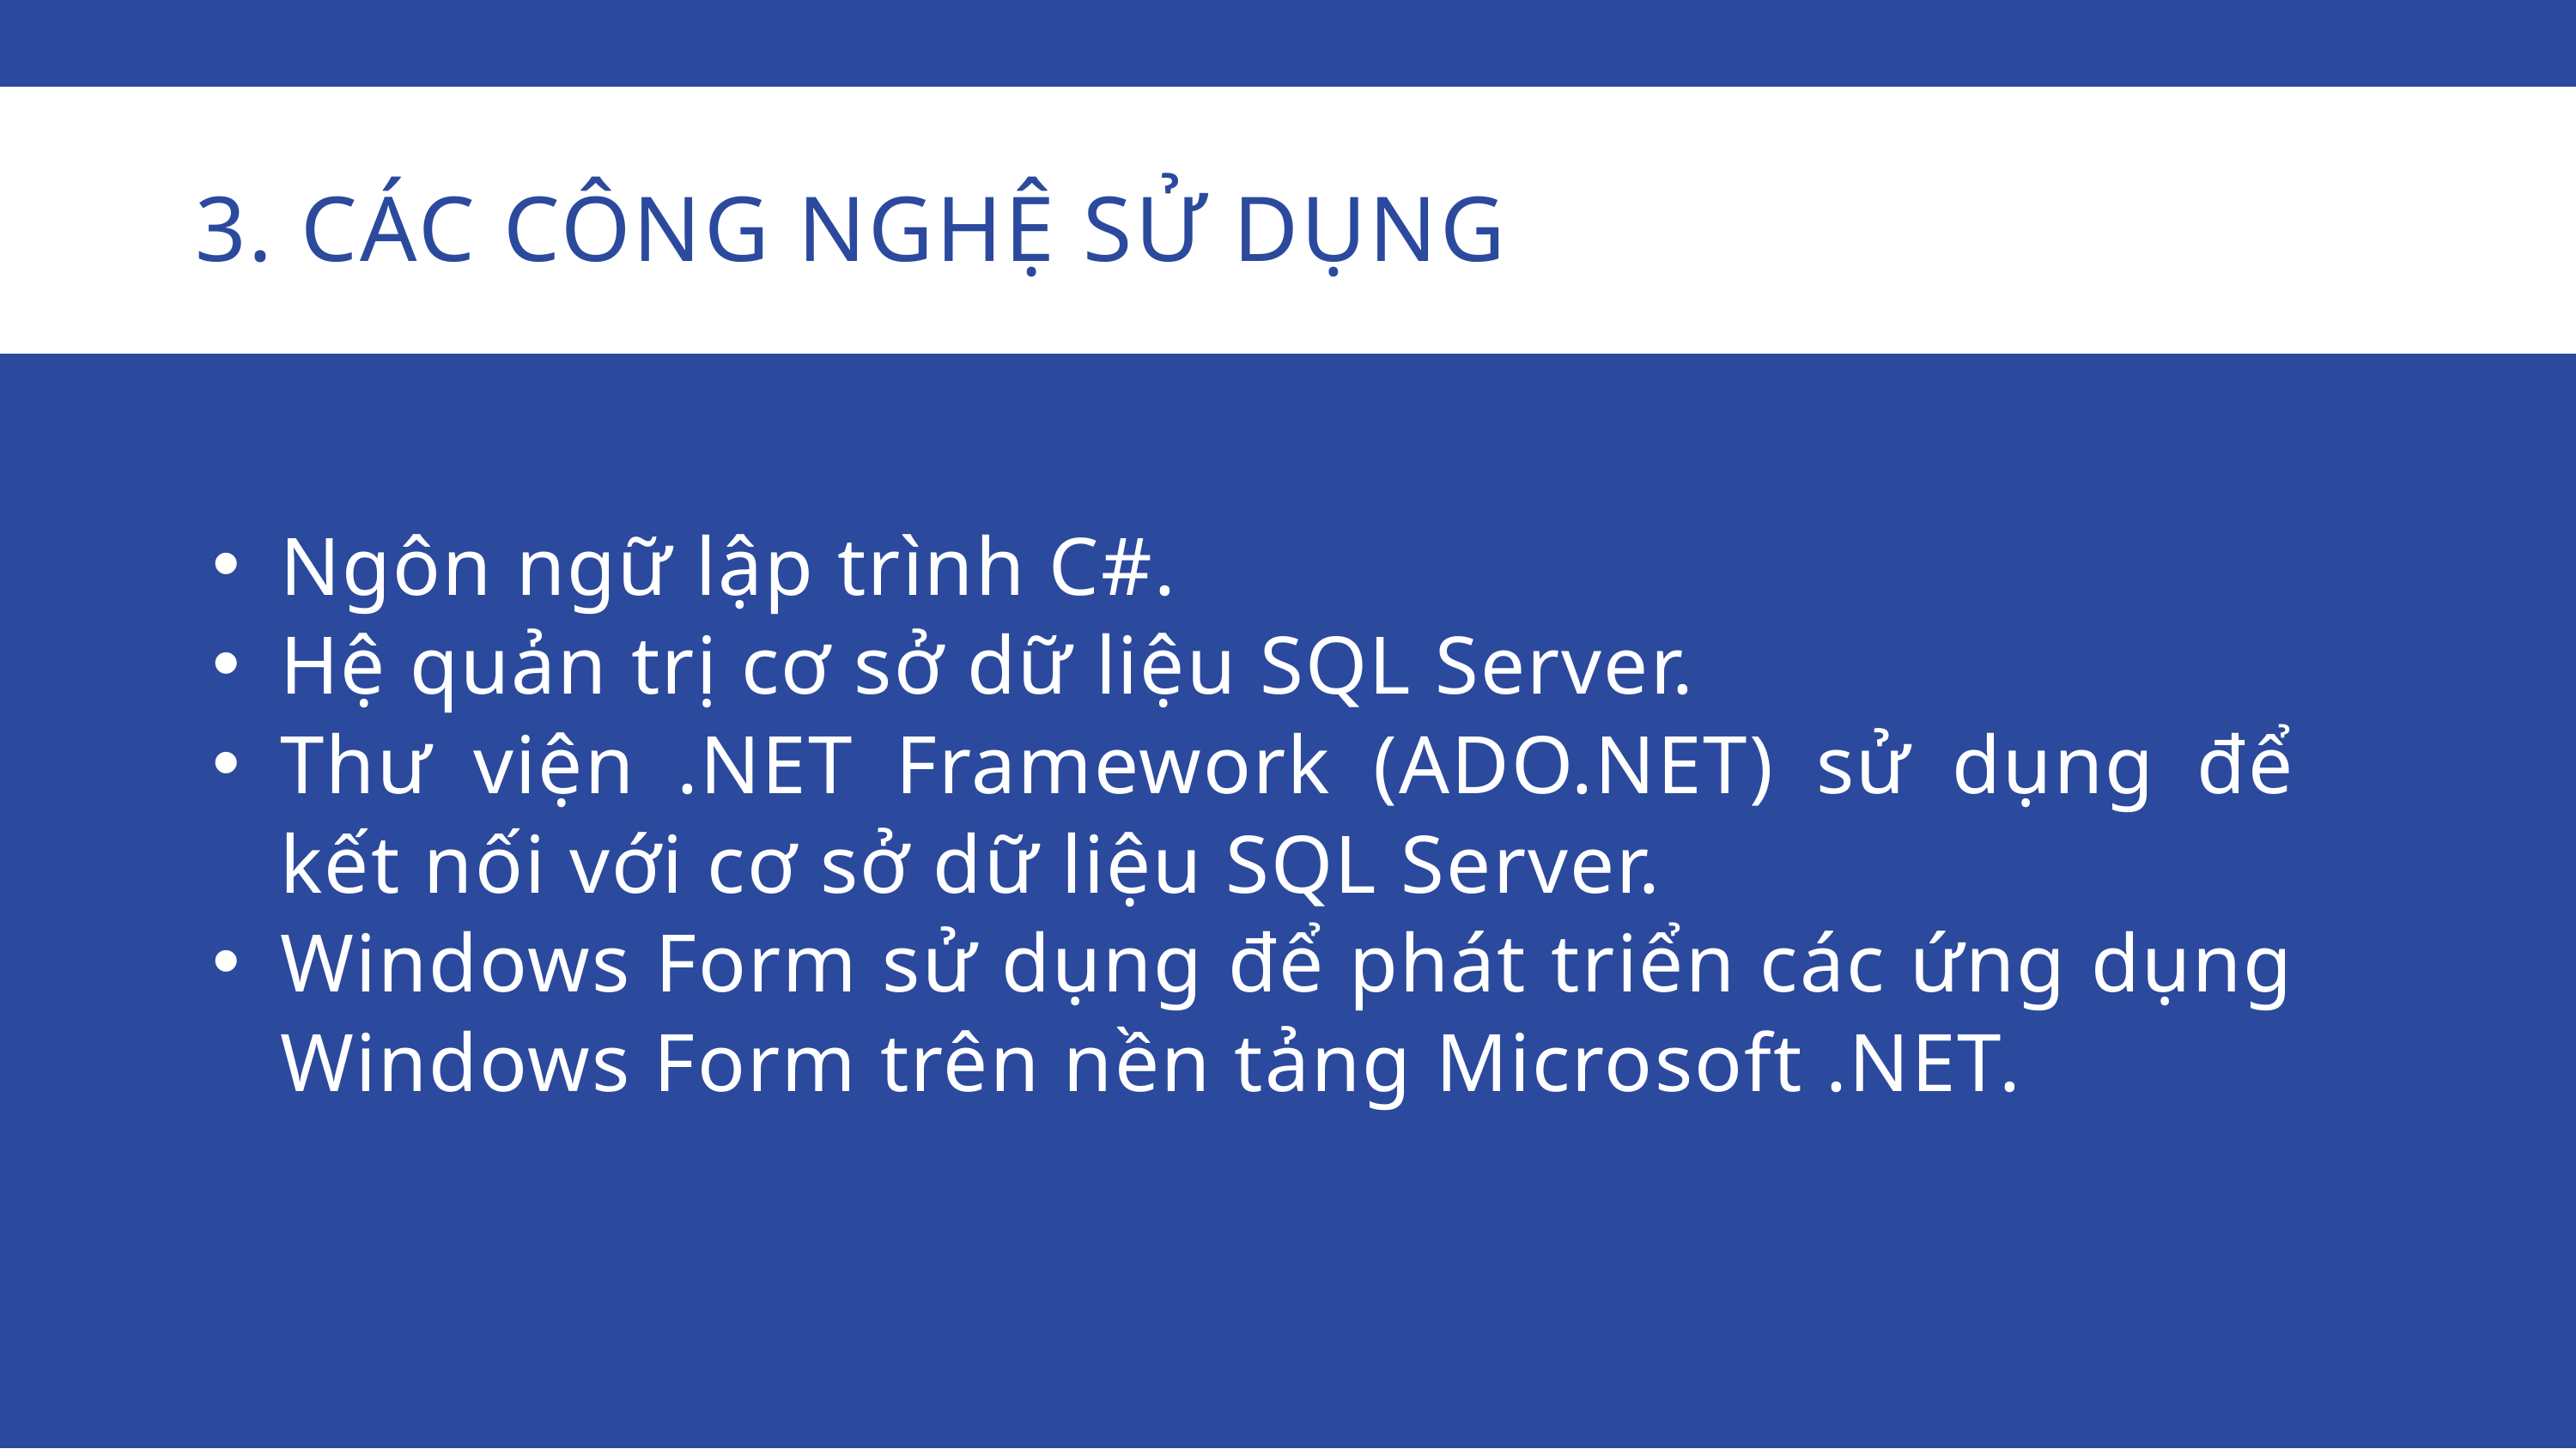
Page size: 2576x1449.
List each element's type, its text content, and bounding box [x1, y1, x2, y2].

text_box 3. CÁC CÔNG NGHỆ SỬ DỤNG [195, 145, 1894, 280]
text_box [0, 353, 2576, 1449]
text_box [0, 0, 2576, 88]
